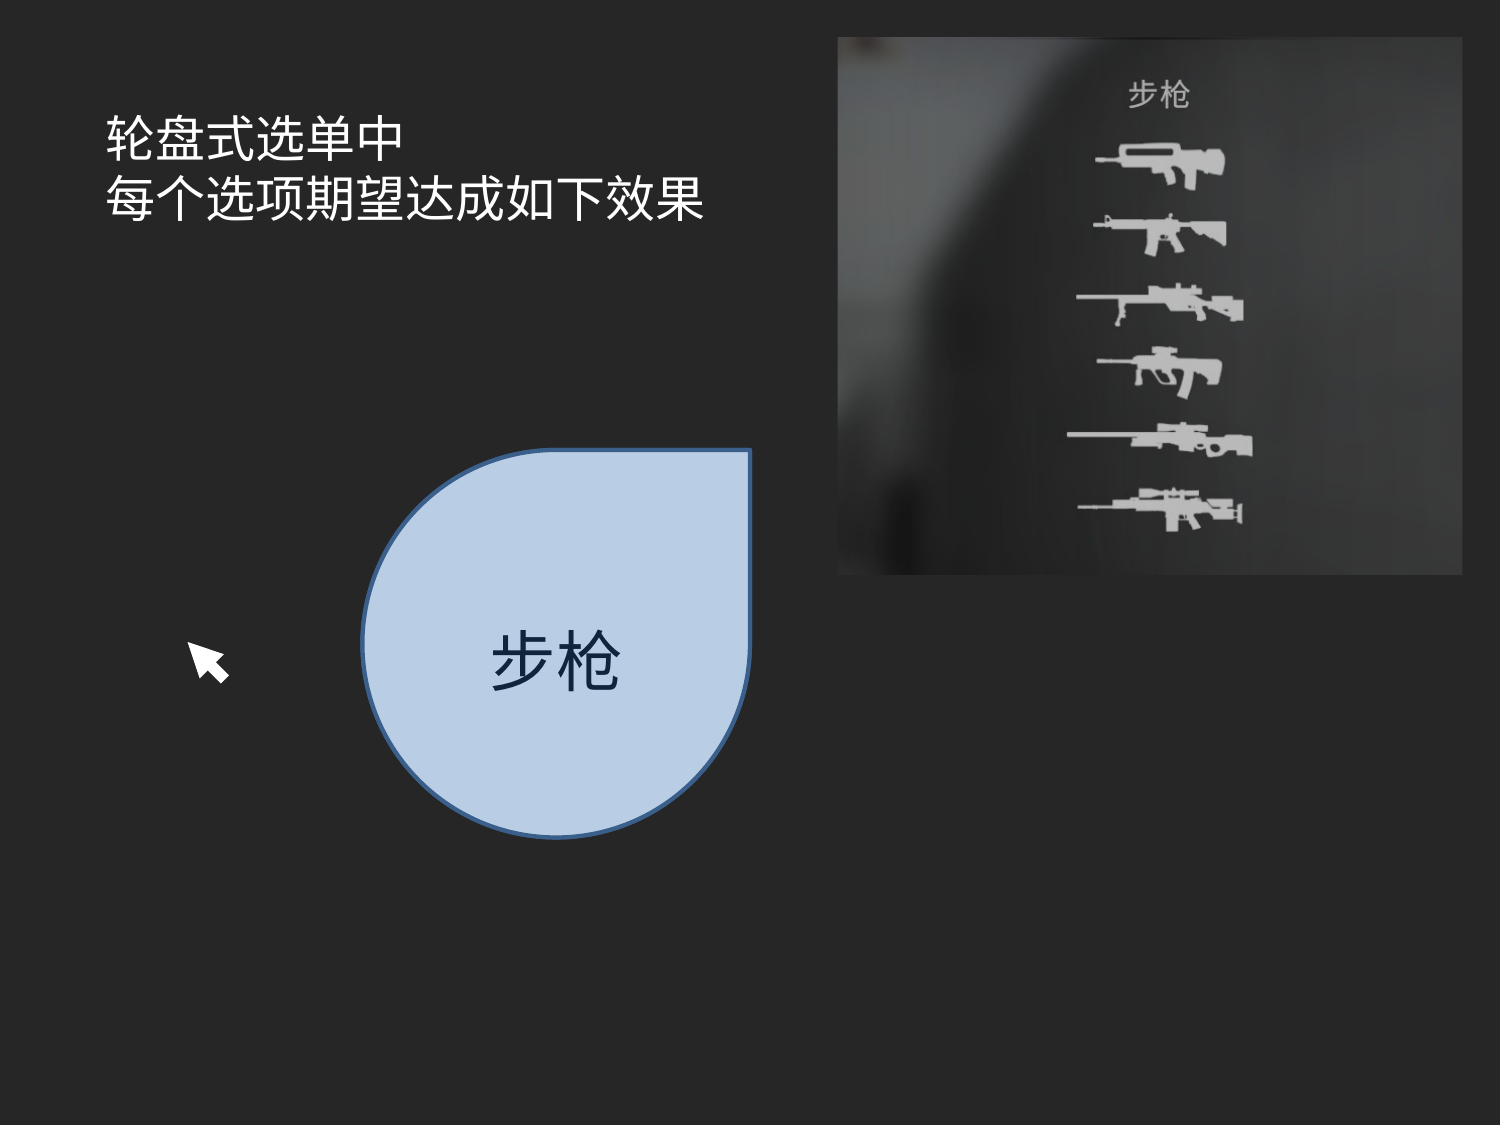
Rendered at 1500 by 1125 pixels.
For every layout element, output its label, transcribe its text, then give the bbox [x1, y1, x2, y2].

text_box 轮盘式选单中 每个选项期望达成如下效果 [90, 99, 721, 235]
text_box [360, 447, 753, 840]
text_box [187, 641, 226, 680]
text_box 步枪 [474, 612, 638, 708]
picture [837, 37, 1463, 576]
